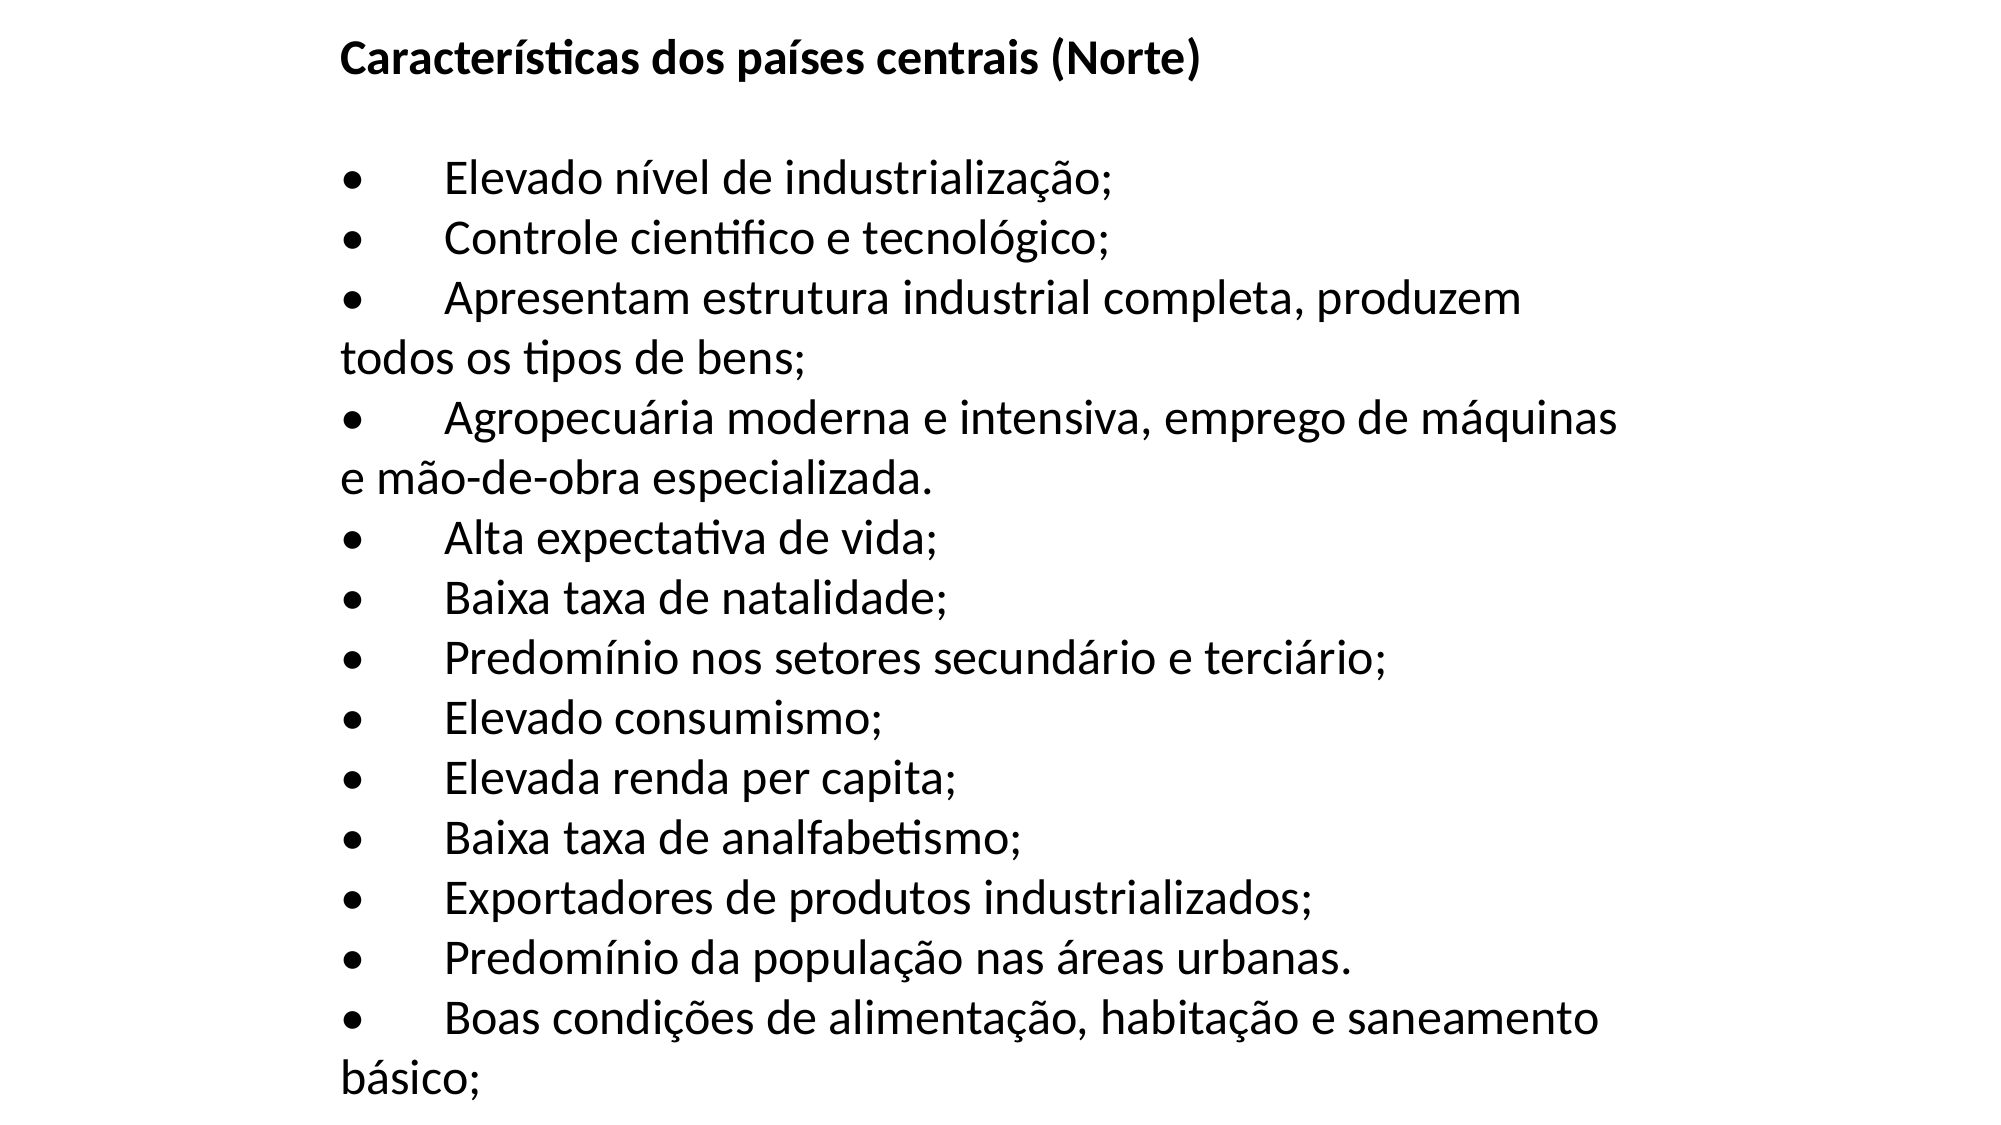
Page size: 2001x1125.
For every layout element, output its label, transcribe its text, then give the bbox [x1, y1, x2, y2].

text_box Características dos países centrais (Norte) • Elevado nível de industrialização; • Controle cientifico e tecnológico; • Apresentam estrutura industrial completa, produzem todos os tipos de bens; • Agropecuária moderna e intensiva, emprego de máquinas e mão-de-obra especializada. • Alta expectativa de vida; • Baixa taxa de natalidade; • Predomínio nos setores secundário e terciário; • Elevado consumismo; • Elevada renda per capita; • Baixa taxa de analfabetismo; • Exportadores de produtos industrializados; • Predomínio da população nas áreas urbanas. • Boas condições de alimentação, habitação e saneamento básico; [325, 17, 1643, 1112]
